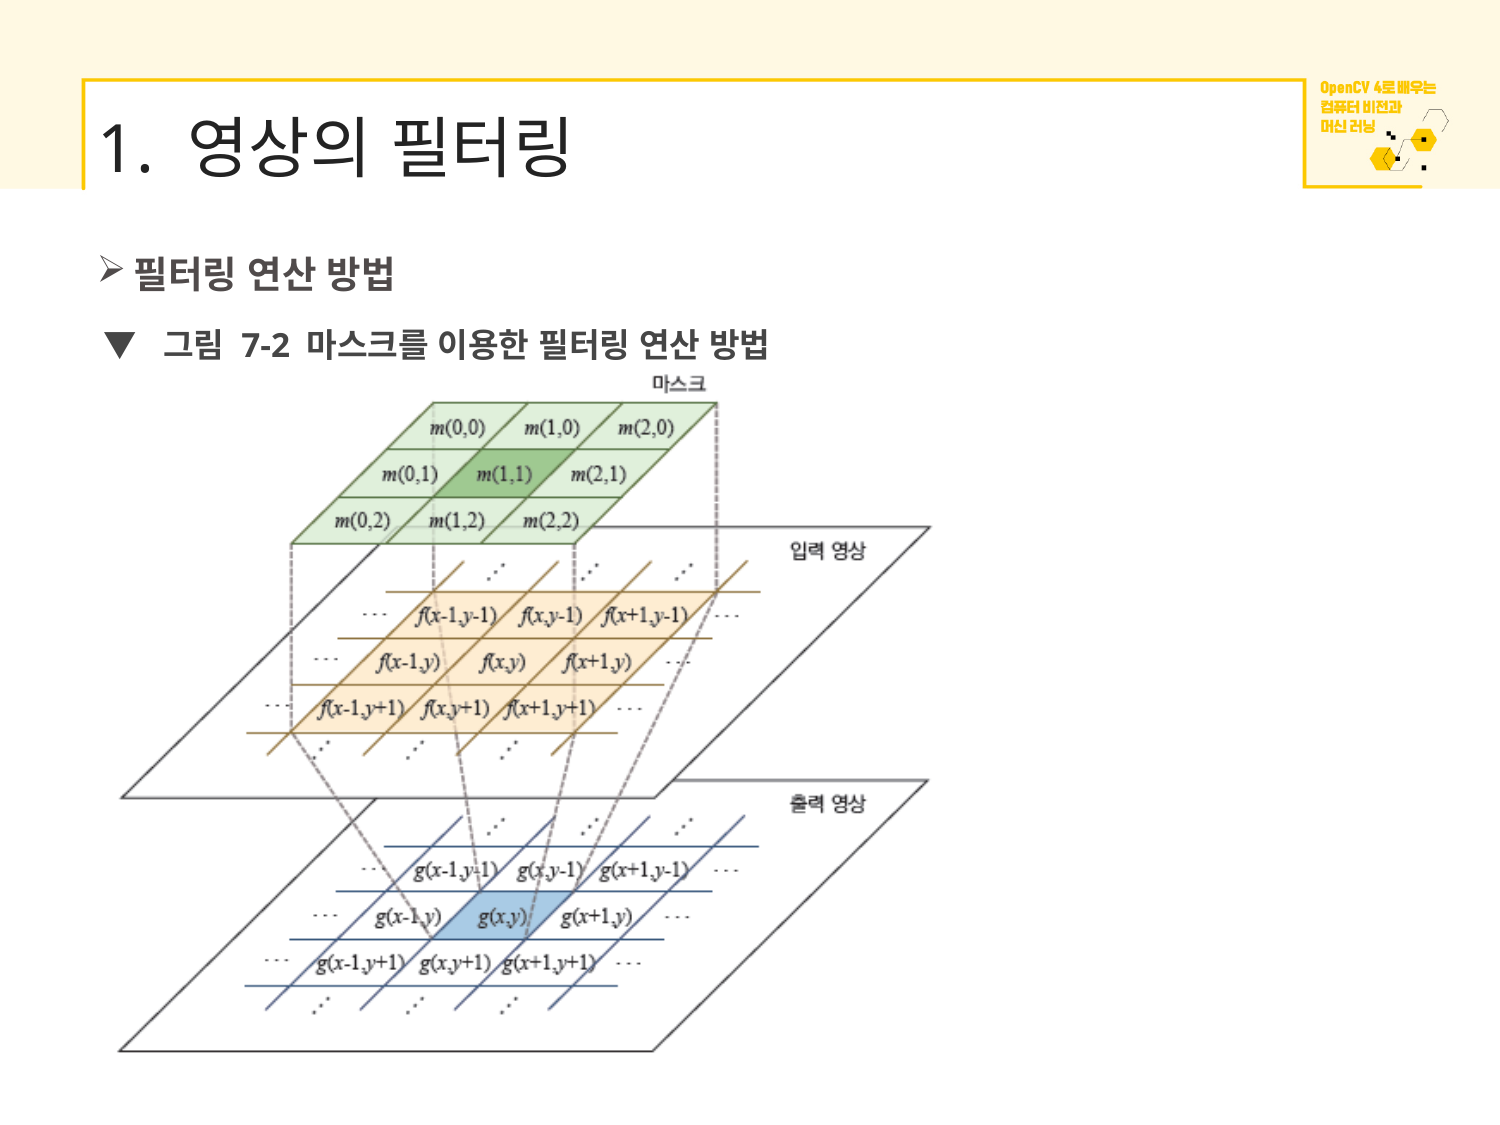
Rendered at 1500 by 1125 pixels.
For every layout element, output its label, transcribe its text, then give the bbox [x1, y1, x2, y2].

list 필터링 연산 방법 [81, 239, 1412, 1054]
picture [0, 0, 1500, 1125]
text_box ▼ 그림 7-2 마스크를 이용한 필터링 연산 방법 [88, 316, 1415, 383]
title 1. 영상의 필터링 [82, 61, 1413, 193]
